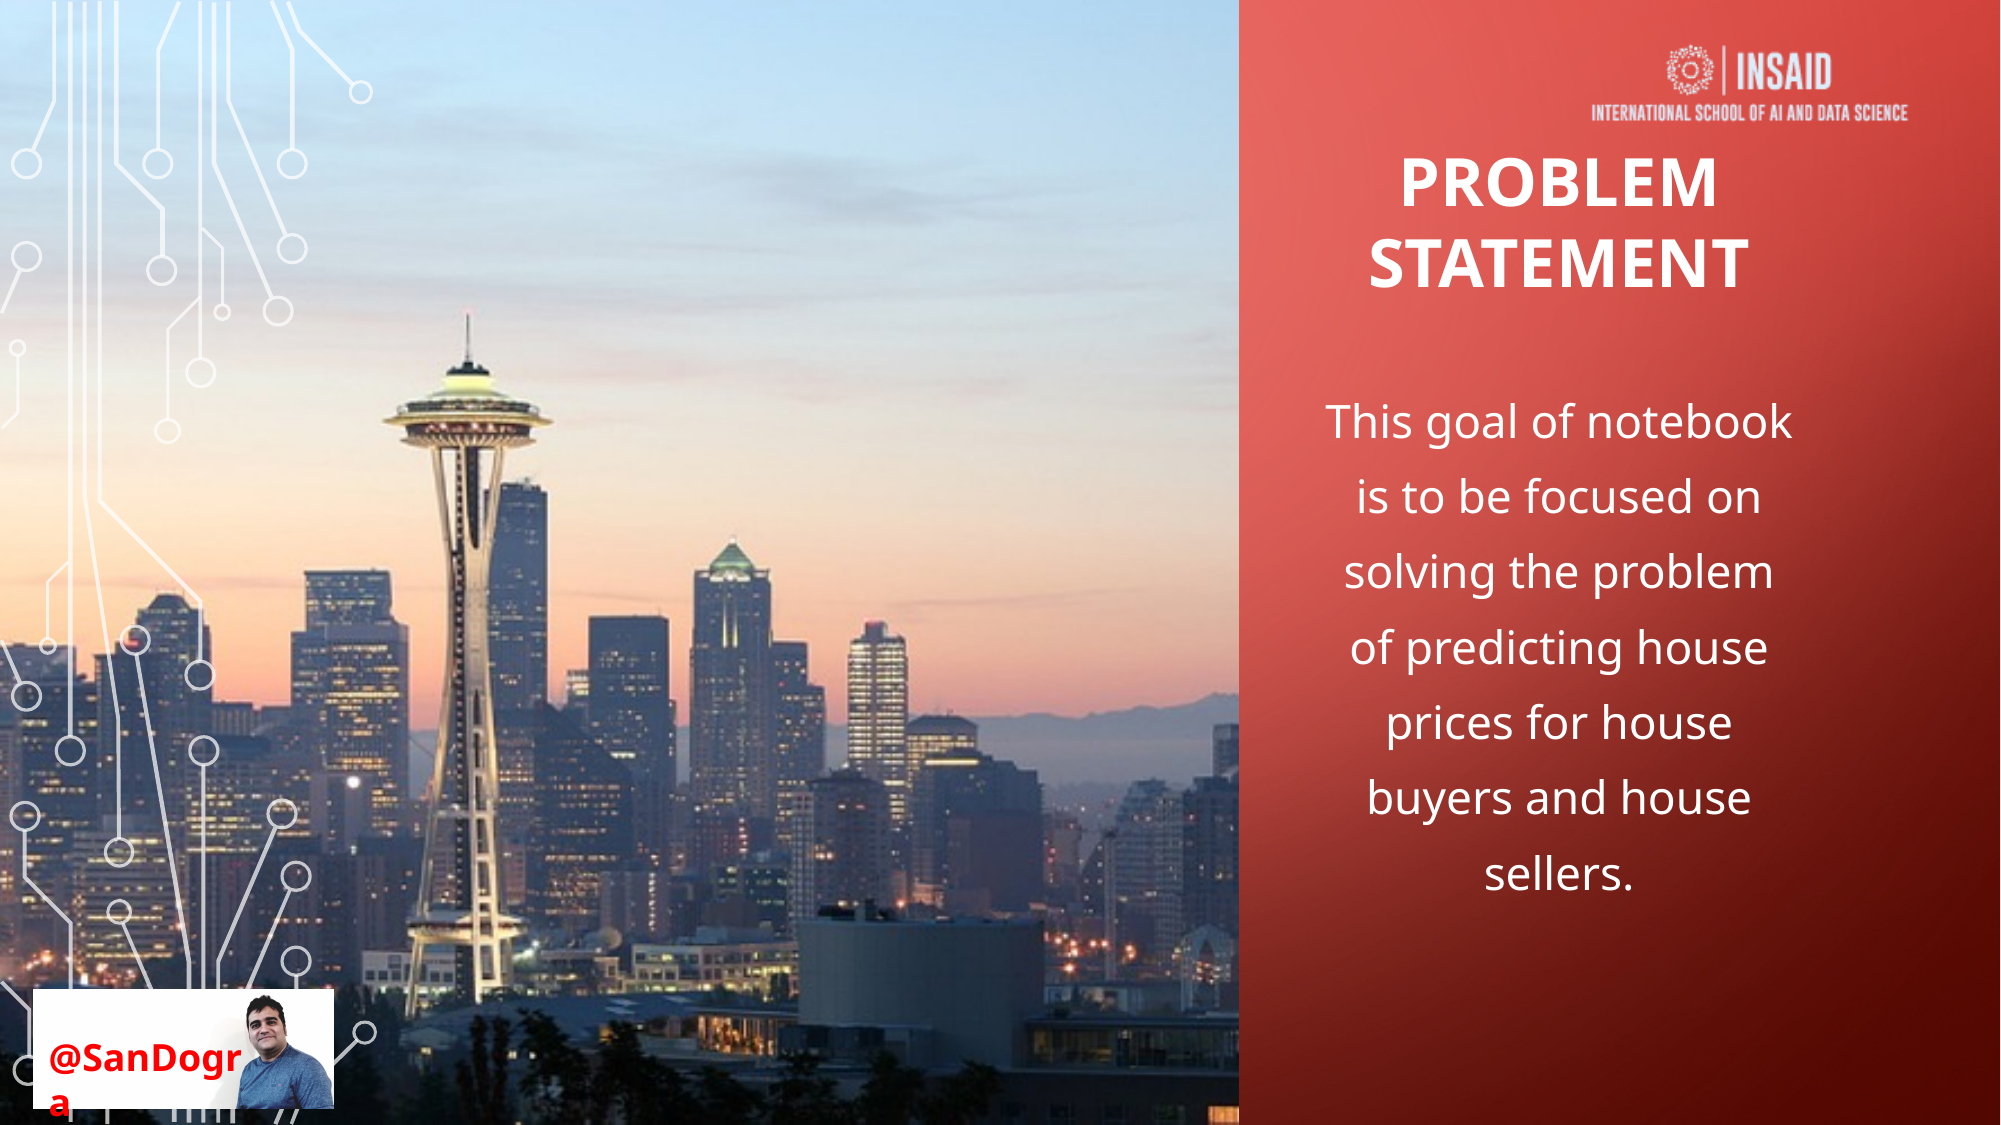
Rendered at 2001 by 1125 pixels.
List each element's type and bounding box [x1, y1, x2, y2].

text_box [0, 0, 379, 1125]
picture [379, 0, 1240, 1125]
picture [1527, 40, 1973, 128]
picture [33, 989, 334, 1109]
text_box [1240, 0, 2000, 1125]
